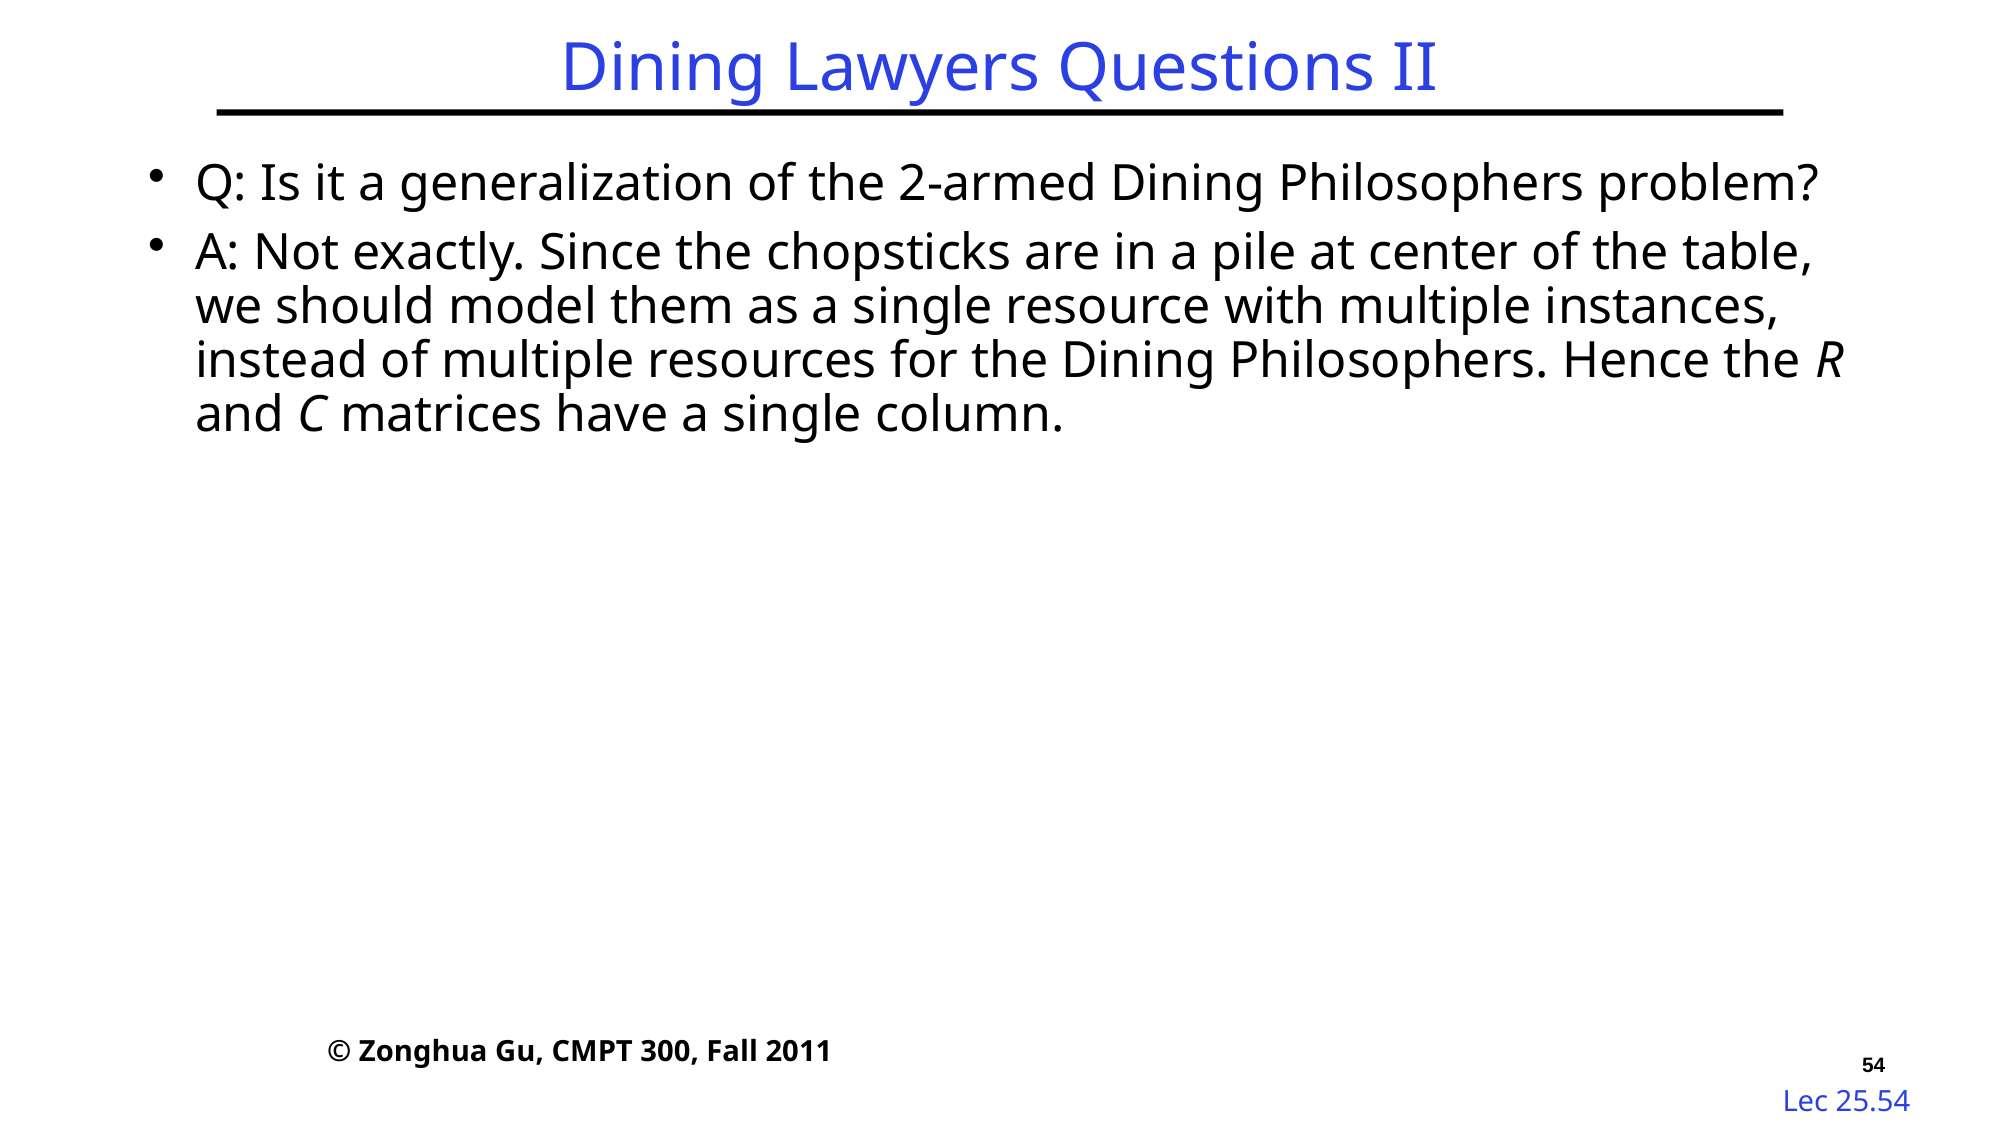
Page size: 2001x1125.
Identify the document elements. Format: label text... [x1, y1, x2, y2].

slide_number 54 [1483, 1044, 1900, 1119]
slide_number © Zonghua Gu, CMPT 300, Fall 2011 [99, 1025, 1060, 1100]
list Q: Is it a generalization of the 2-armed Dining Philosophers problem? A: Not exactly. Since the chopsticks are in a pile at center of the table, we should model them as a single resource with multiple instances, instead of multiple resources for the Dining Philosophers. Hence the R and C matrices have a single column. [133, 149, 1867, 988]
title Dining Lawyers Questions II [216, 24, 1784, 113]
